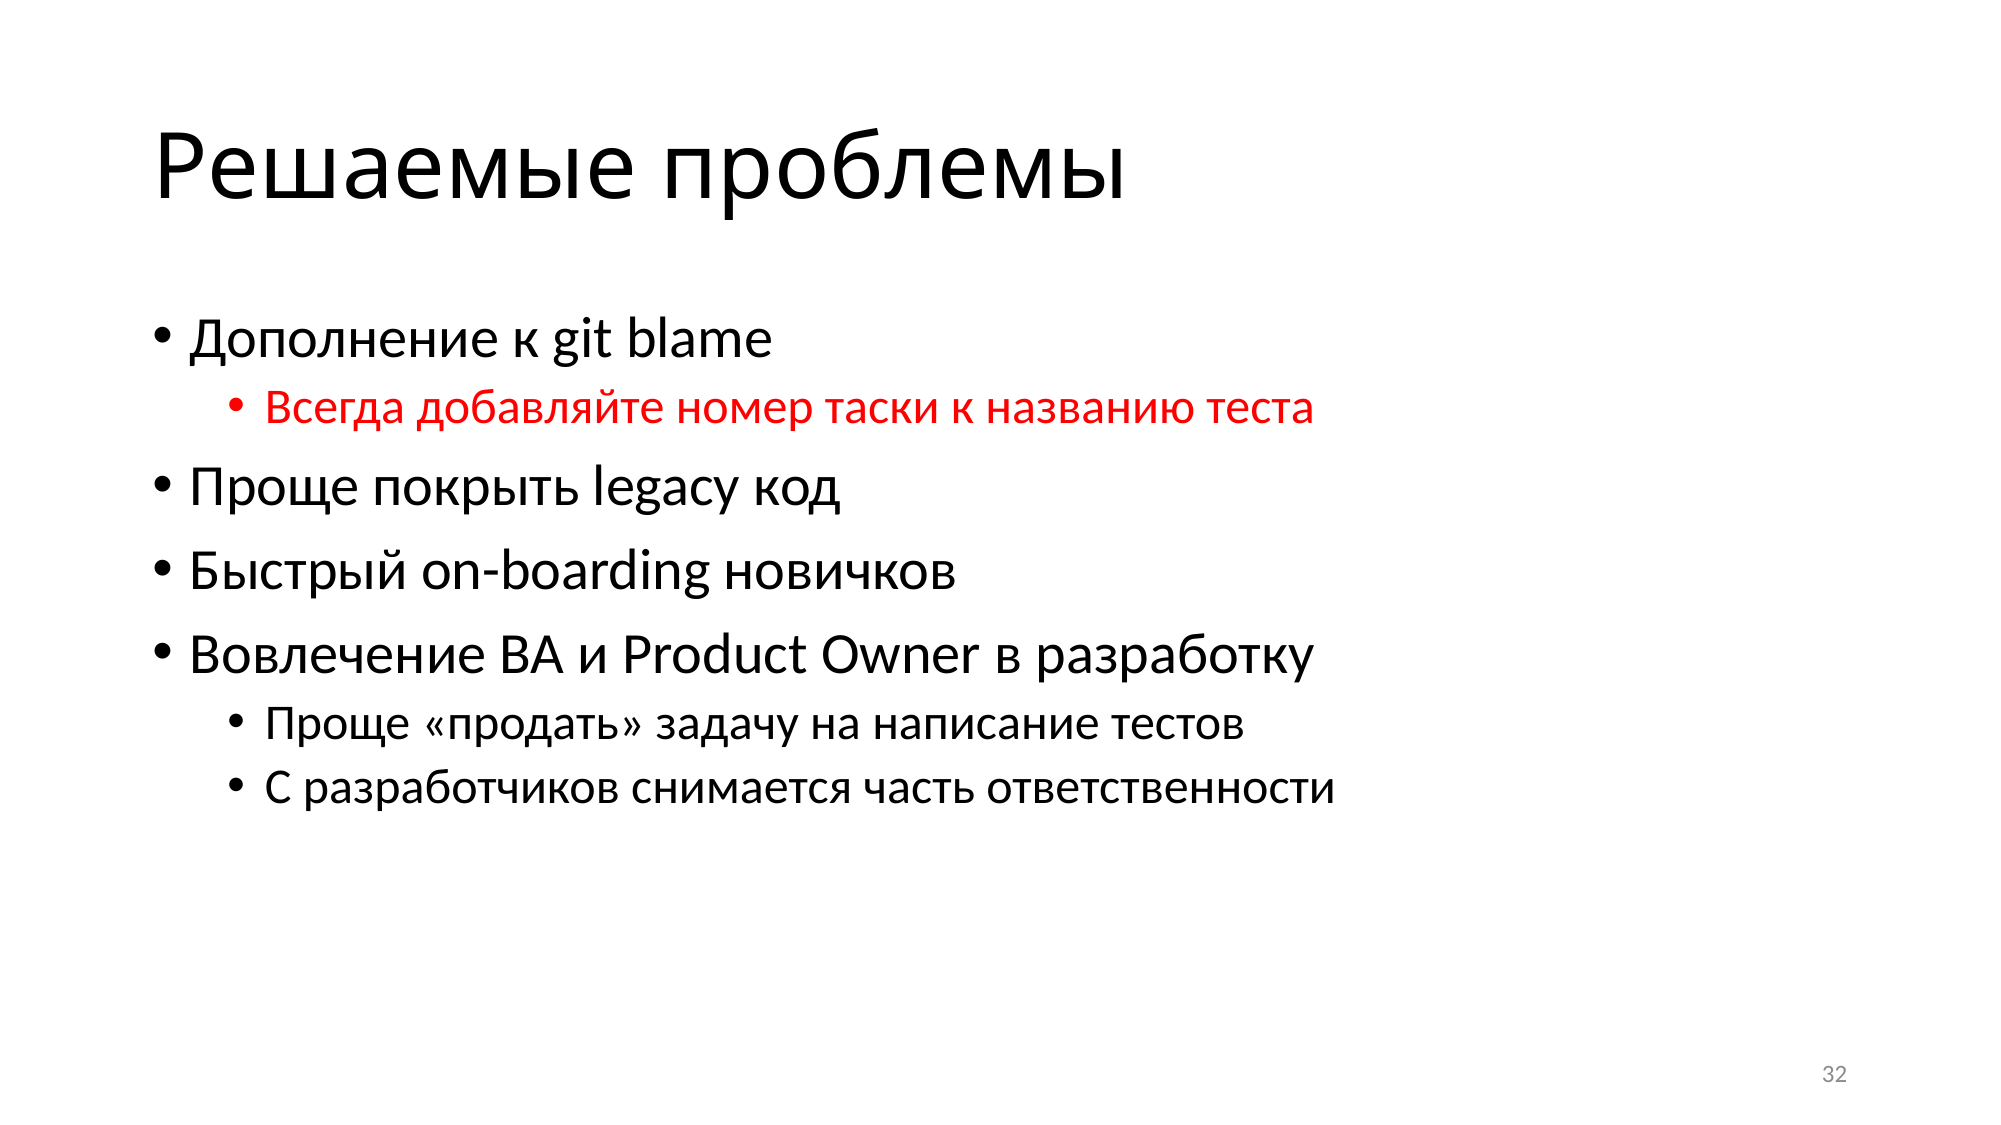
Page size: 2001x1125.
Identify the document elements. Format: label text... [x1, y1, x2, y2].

list Дополнение к git blame Всегда добавляйте номер таски к названию теста Проще покрыть legacy код Быстрый on-boarding новичков Вовлечение BA и Product Owner в разработку Проще «продать» задачу на написание тестов С разработчиков снимается часть ответственности [137, 299, 1863, 1014]
slide_number 32 [1412, 1042, 1863, 1103]
title Решаемые проблемы [137, 59, 1863, 278]
